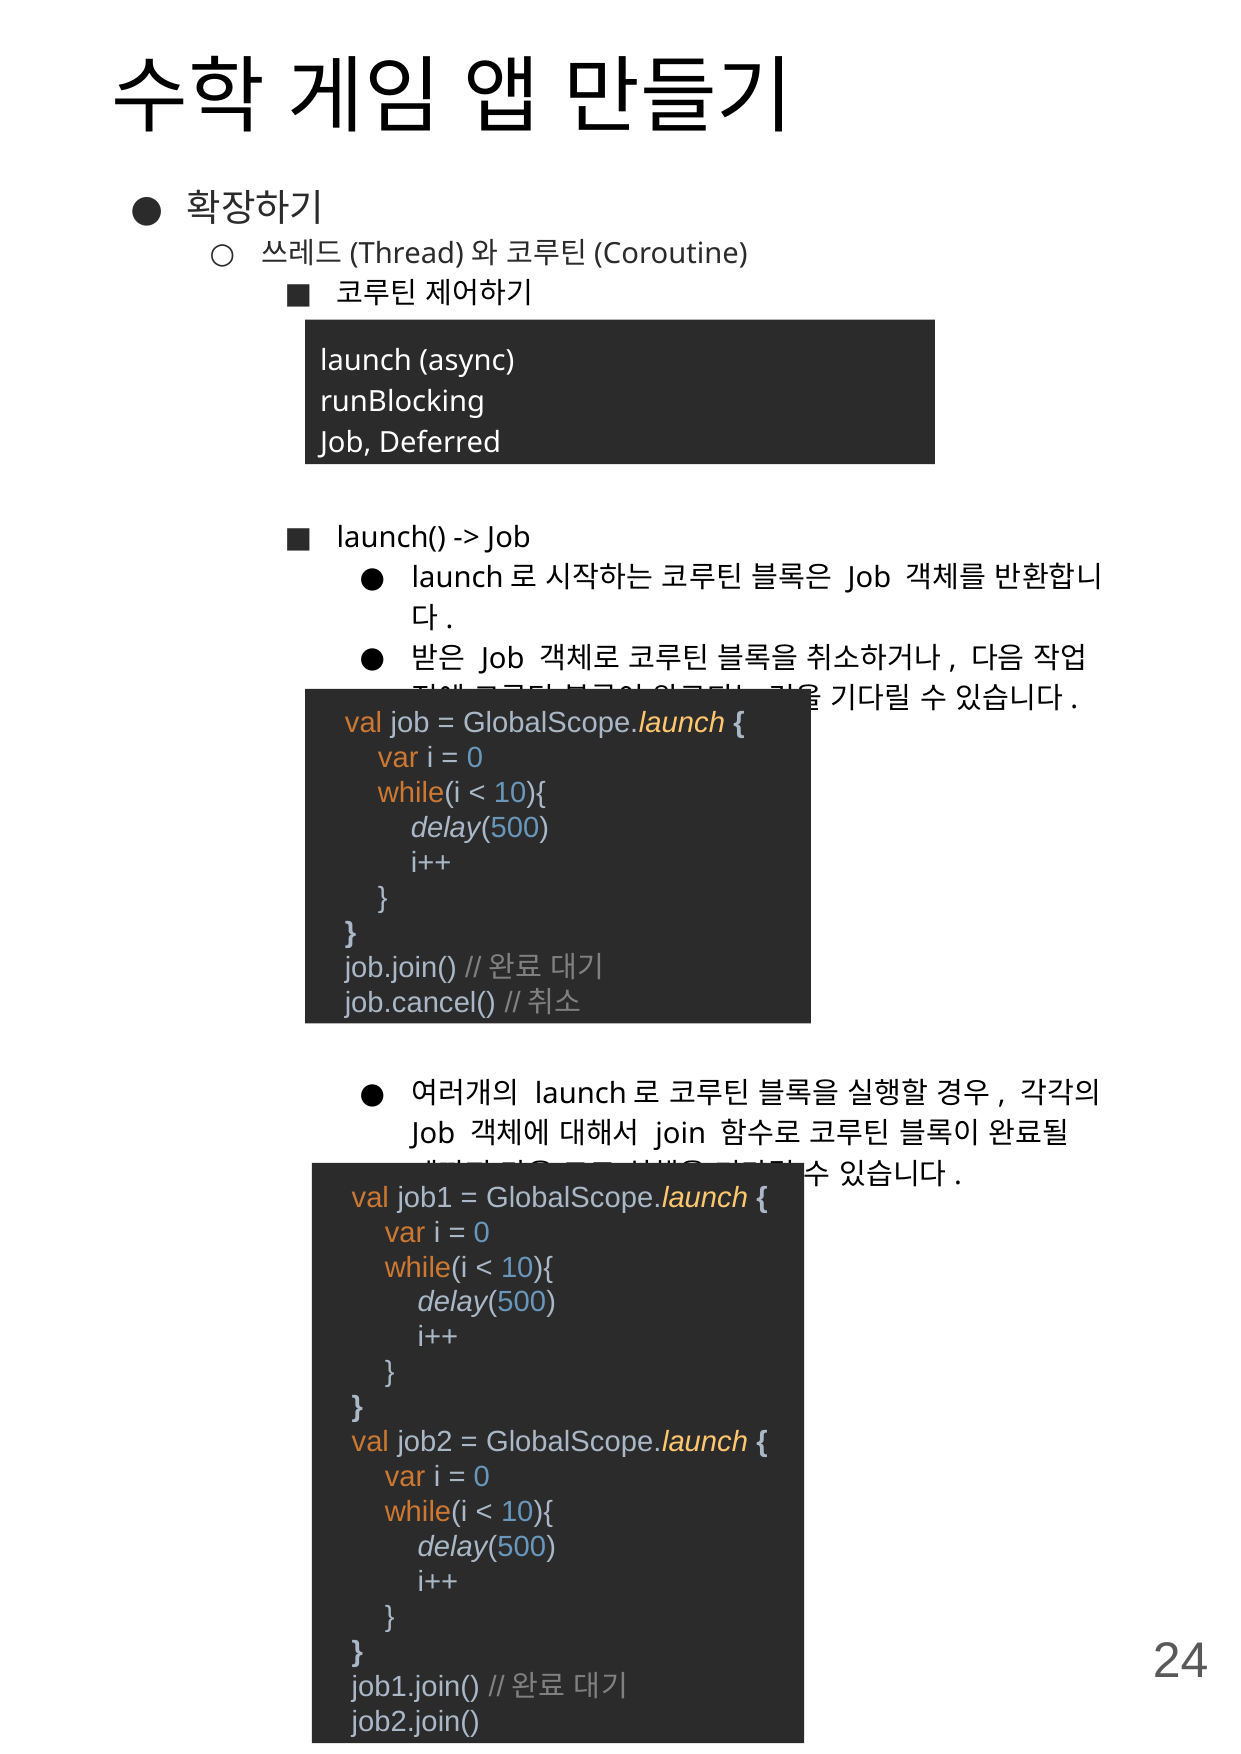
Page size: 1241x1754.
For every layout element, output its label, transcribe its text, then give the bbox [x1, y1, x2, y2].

text_box val job1 = GlobalScope.launch { var i = 0 while(i < 10){ delay(500) i++ } } val job2 = GlobalScope.launch { var i = 0 while(i < 10){ delay(500) i++ } } job1.join() //완료 대기 job2.join() [311, 1162, 805, 1744]
text_box val job = GlobalScope.launch { var i = 0 while(i < 10){ delay(500) i++ } } job.join() //완료 대기 job.cancel() //취소 [305, 688, 811, 1024]
slide_number 24 [1108, 1590, 1224, 1725]
title 수학 게임 앱 만들기 [96, 27, 1157, 162]
list 확장하기 쓰레드(Thread)와 코루틴(Coroutine) 코루틴 제어하기 launch() -> Job launch로 시작하는 코루틴 블록은 Job 객체를 반환합니다. 받은 Job 객체로 코루틴 블록을 취소하거나, 다음 작업 전에 코루틴 블록이 완료되는 것을 기다릴 수 있습니다. 여러개의 launch로 코루틴 블록을 실행할 경우, 각각의 Job 객체에 대해서 join 함수로 코루틴 블록이 완료될 때까지 다음 코드 실행을 기다릴 수 있습니다. [96, 162, 1157, 1592]
text_box launch (async) runBlocking Job, Deferred [305, 319, 935, 465]
